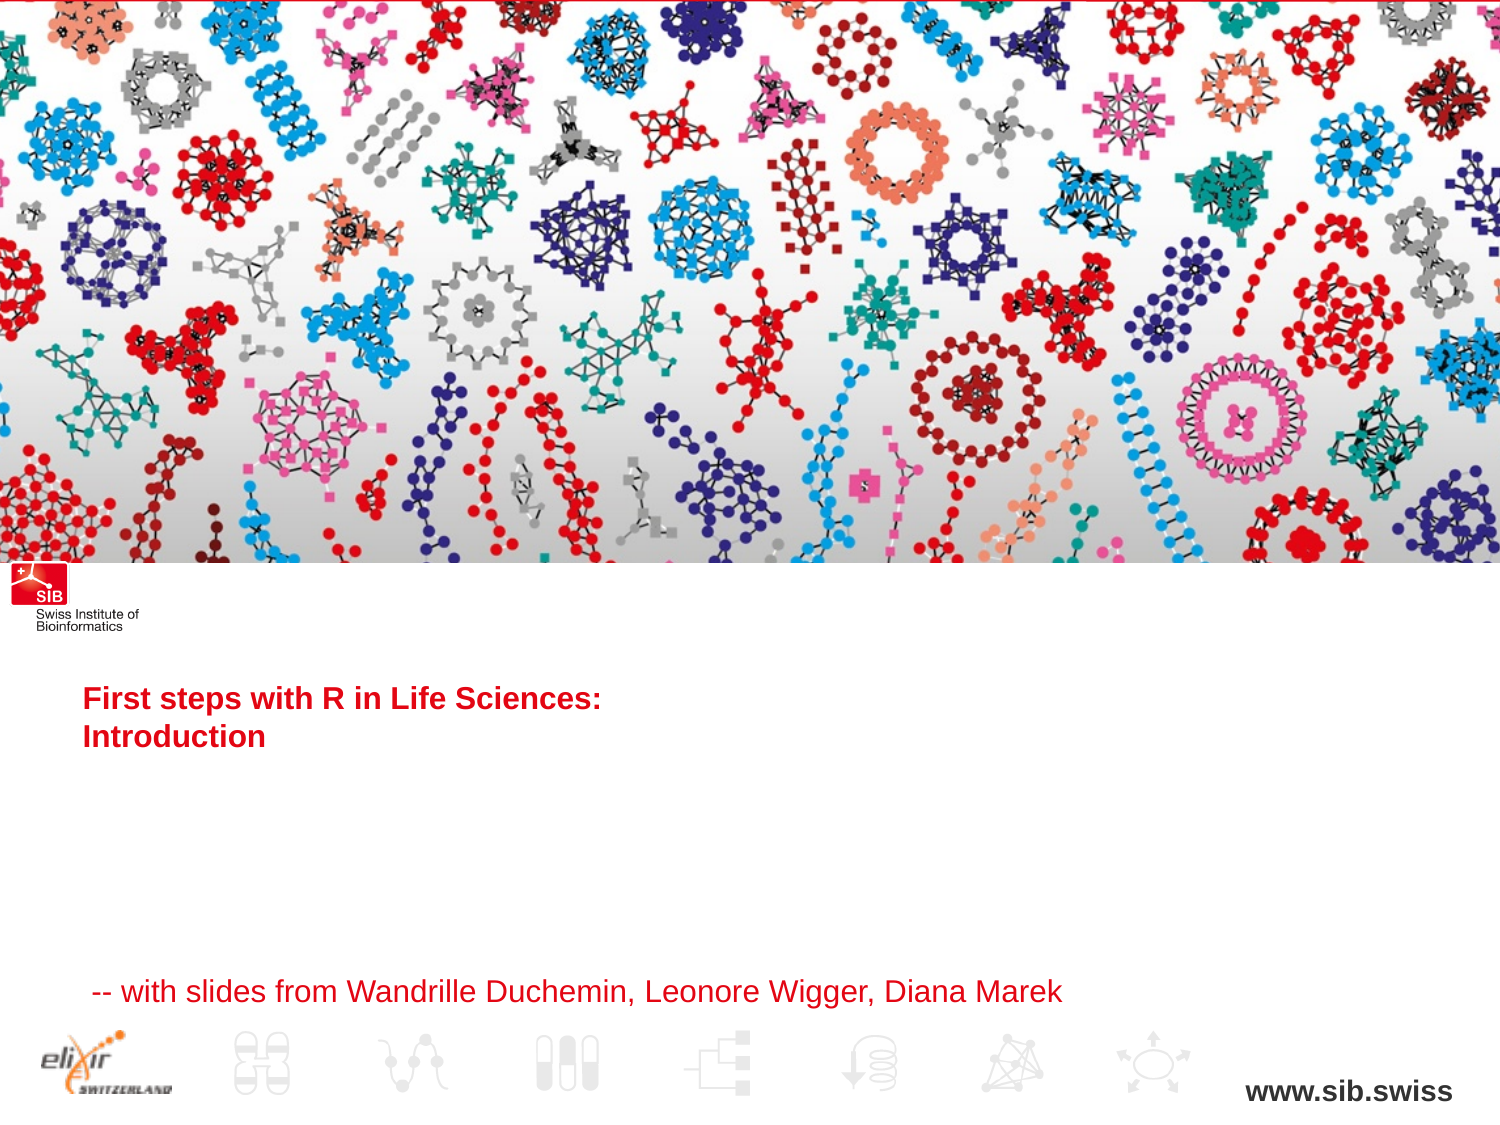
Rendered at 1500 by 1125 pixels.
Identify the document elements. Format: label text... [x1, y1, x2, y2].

picture [234, 9, 244, 13]
picture [252, 10, 257, 19]
picture [1486, 347, 1495, 355]
picture [41, 1030, 172, 1094]
title First steps with R in Life Sciences: Introduction [82, 677, 1412, 755]
picture [252, 27, 259, 35]
picture [233, 34, 246, 40]
picture [241, 20, 248, 27]
picture [0, 1, 1500, 632]
text_box -- with slides from Wandrille Duchemin, Leonore Wigger, Diana Marek [82, 868, 1412, 1011]
picture [260, 1, 269, 8]
